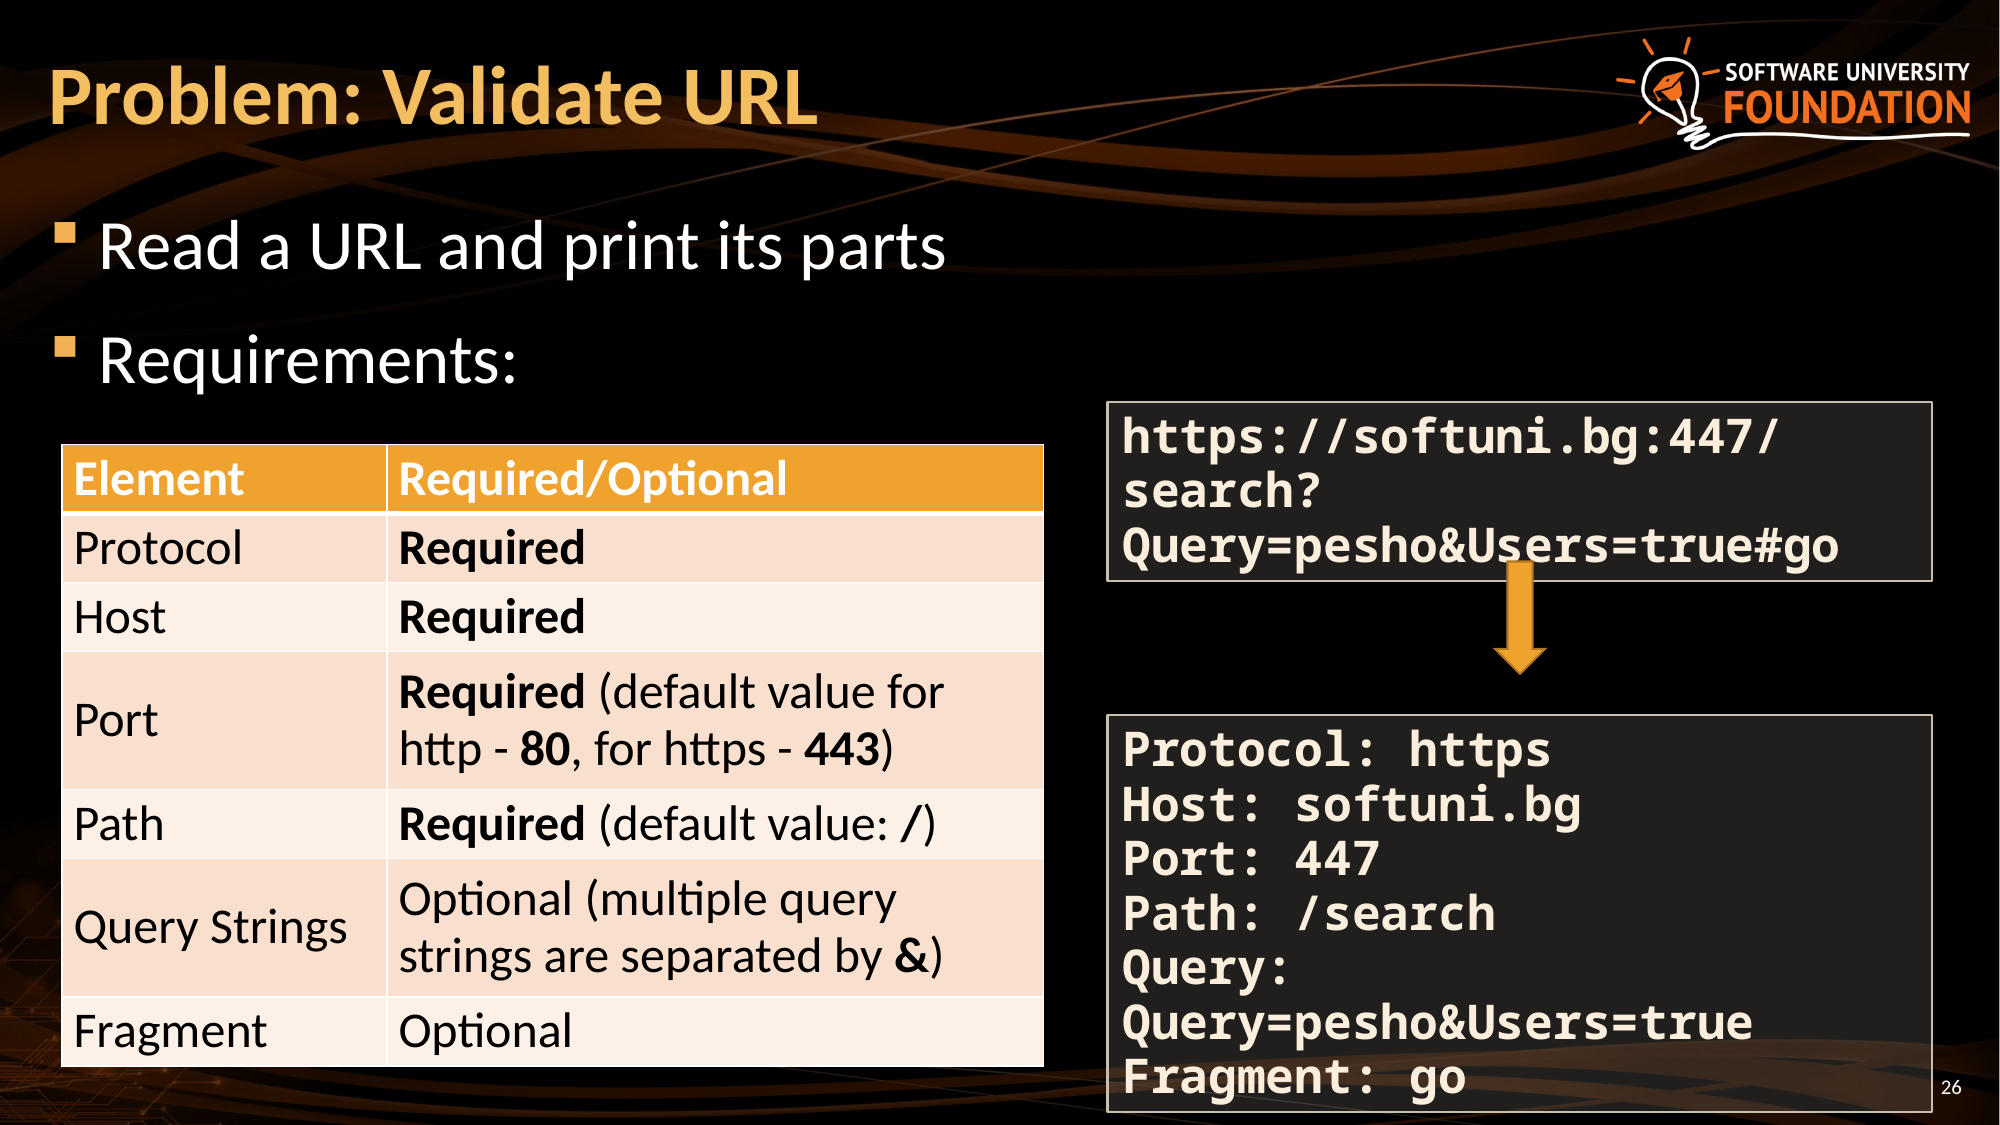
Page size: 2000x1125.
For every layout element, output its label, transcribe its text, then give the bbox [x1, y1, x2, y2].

text_box [1492, 560, 1548, 676]
table_cell Required [388, 583, 1043, 651]
table_cell Required [388, 516, 1043, 582]
table_header Required/Optional [388, 445, 1043, 511]
list Read a URL and print its parts Requirements: [31, 188, 1968, 1103]
table_cell Port [63, 652, 386, 789]
table_cell Required (default value for http - 80, for https - 443) [388, 652, 1043, 789]
table_cell Optional (multiple query strings are separated by &) [388, 859, 1043, 996]
picture [0, 0, 2000, 1125]
text_box Protocol: https Host: softuni.bg Port: 447 Path: /search Query: Query=pesho&Users=true Fragment: go [1107, 715, 1933, 1113]
table_cell Optional [388, 998, 1043, 1065]
table_cell Query Strings [63, 859, 386, 996]
text_box https://softuni.bg:447/search?Query=pesho&Users=true#go [1107, 402, 1933, 581]
table_cell Fragment [63, 998, 386, 1065]
table_cell Path [63, 790, 386, 858]
table_cell Host [63, 583, 386, 651]
title Problem: Validate URL [30, 6, 1602, 189]
table_cell Protocol [63, 516, 386, 582]
table_header Element [63, 445, 386, 511]
table_cell Required (default value: /) [388, 790, 1043, 858]
